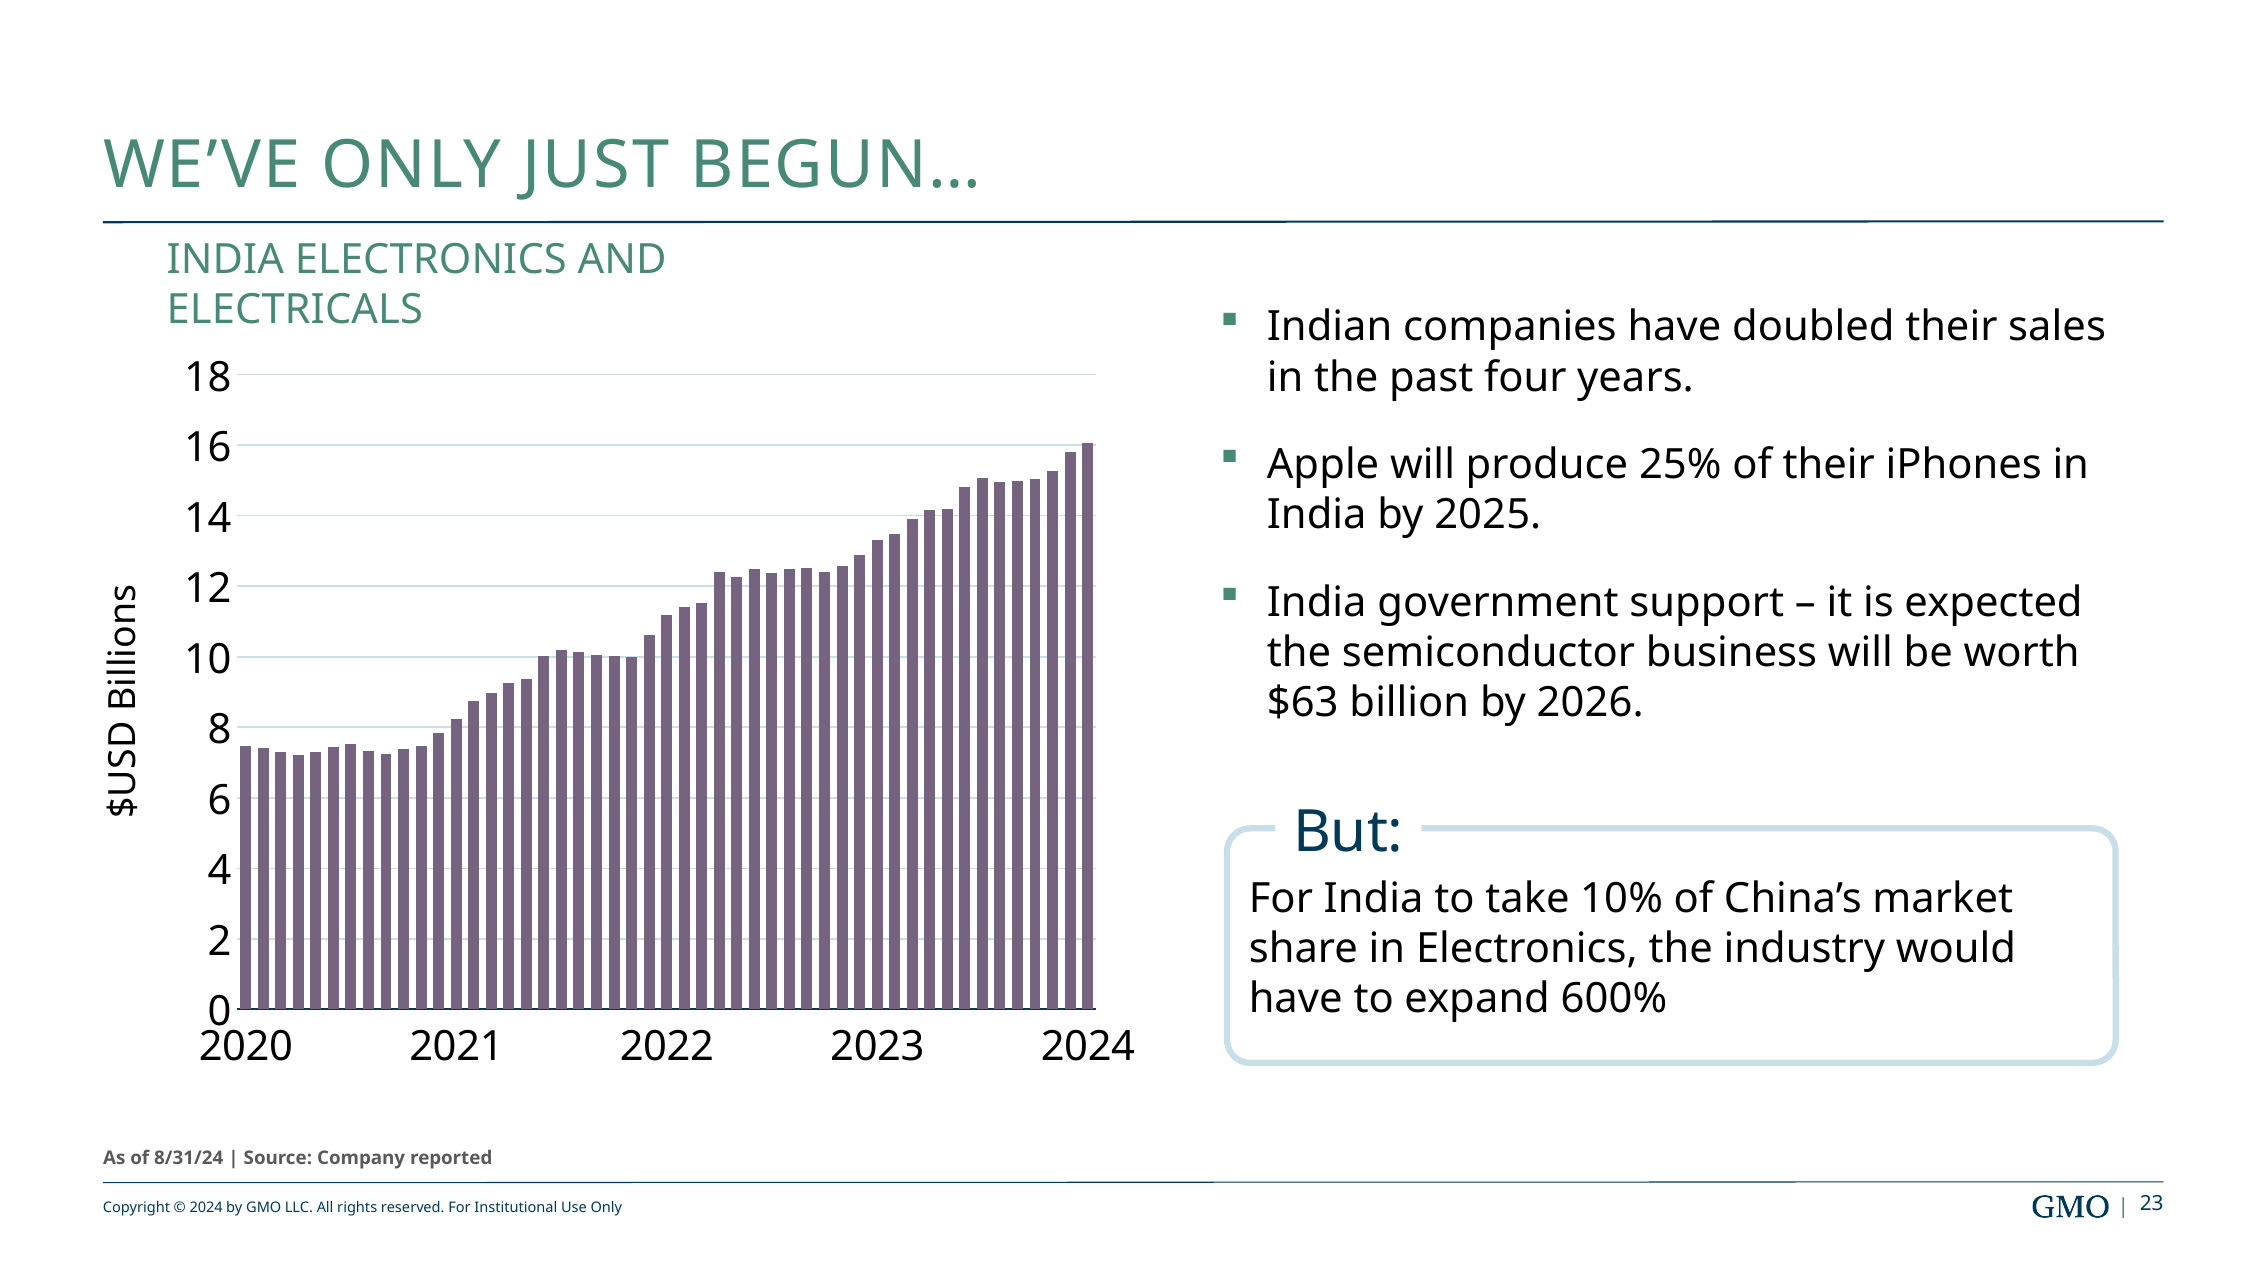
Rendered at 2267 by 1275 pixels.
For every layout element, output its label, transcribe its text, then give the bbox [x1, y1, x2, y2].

list As of 8/31/24 | Source: Company reported [103, 1089, 2164, 1169]
picture [257, 1202, 262, 1212]
picture [190, 1201, 196, 1210]
chart [162, 339, 1145, 1090]
picture [216, 1202, 222, 1212]
picture [537, 1204, 543, 1212]
picture [138, 1204, 143, 1212]
picture [411, 1204, 416, 1212]
picture [504, 1202, 509, 1211]
picture [579, 1204, 585, 1212]
text_box INDIA ELECTRONICS AND ELECTRICALS [166, 274, 926, 339]
picture [480, 1204, 486, 1212]
picture [174, 1201, 184, 1212]
text_box But: [1275, 785, 1422, 871]
picture [572, 1204, 577, 1212]
picture [338, 1204, 343, 1212]
title We’ve Only Just Begun… [103, 75, 2164, 202]
picture [227, 1201, 237, 1209]
picture [198, 1201, 204, 1208]
picture [495, 1202, 500, 1211]
text_box For India to take 10% of China’s market share in Electronics, the industry would have to expand 600% [1226, 827, 2117, 1064]
text_box $USD Billions [90, 382, 151, 1021]
list Indian companies have doubled their sales in the past four years. Apple will produce 25% of their iPhones in India by 2025. India government support – it is expected the semiconductor business will be worth $63 billion by 2026. [1191, 299, 2116, 702]
picture [528, 1204, 535, 1212]
picture [458, 1204, 463, 1212]
